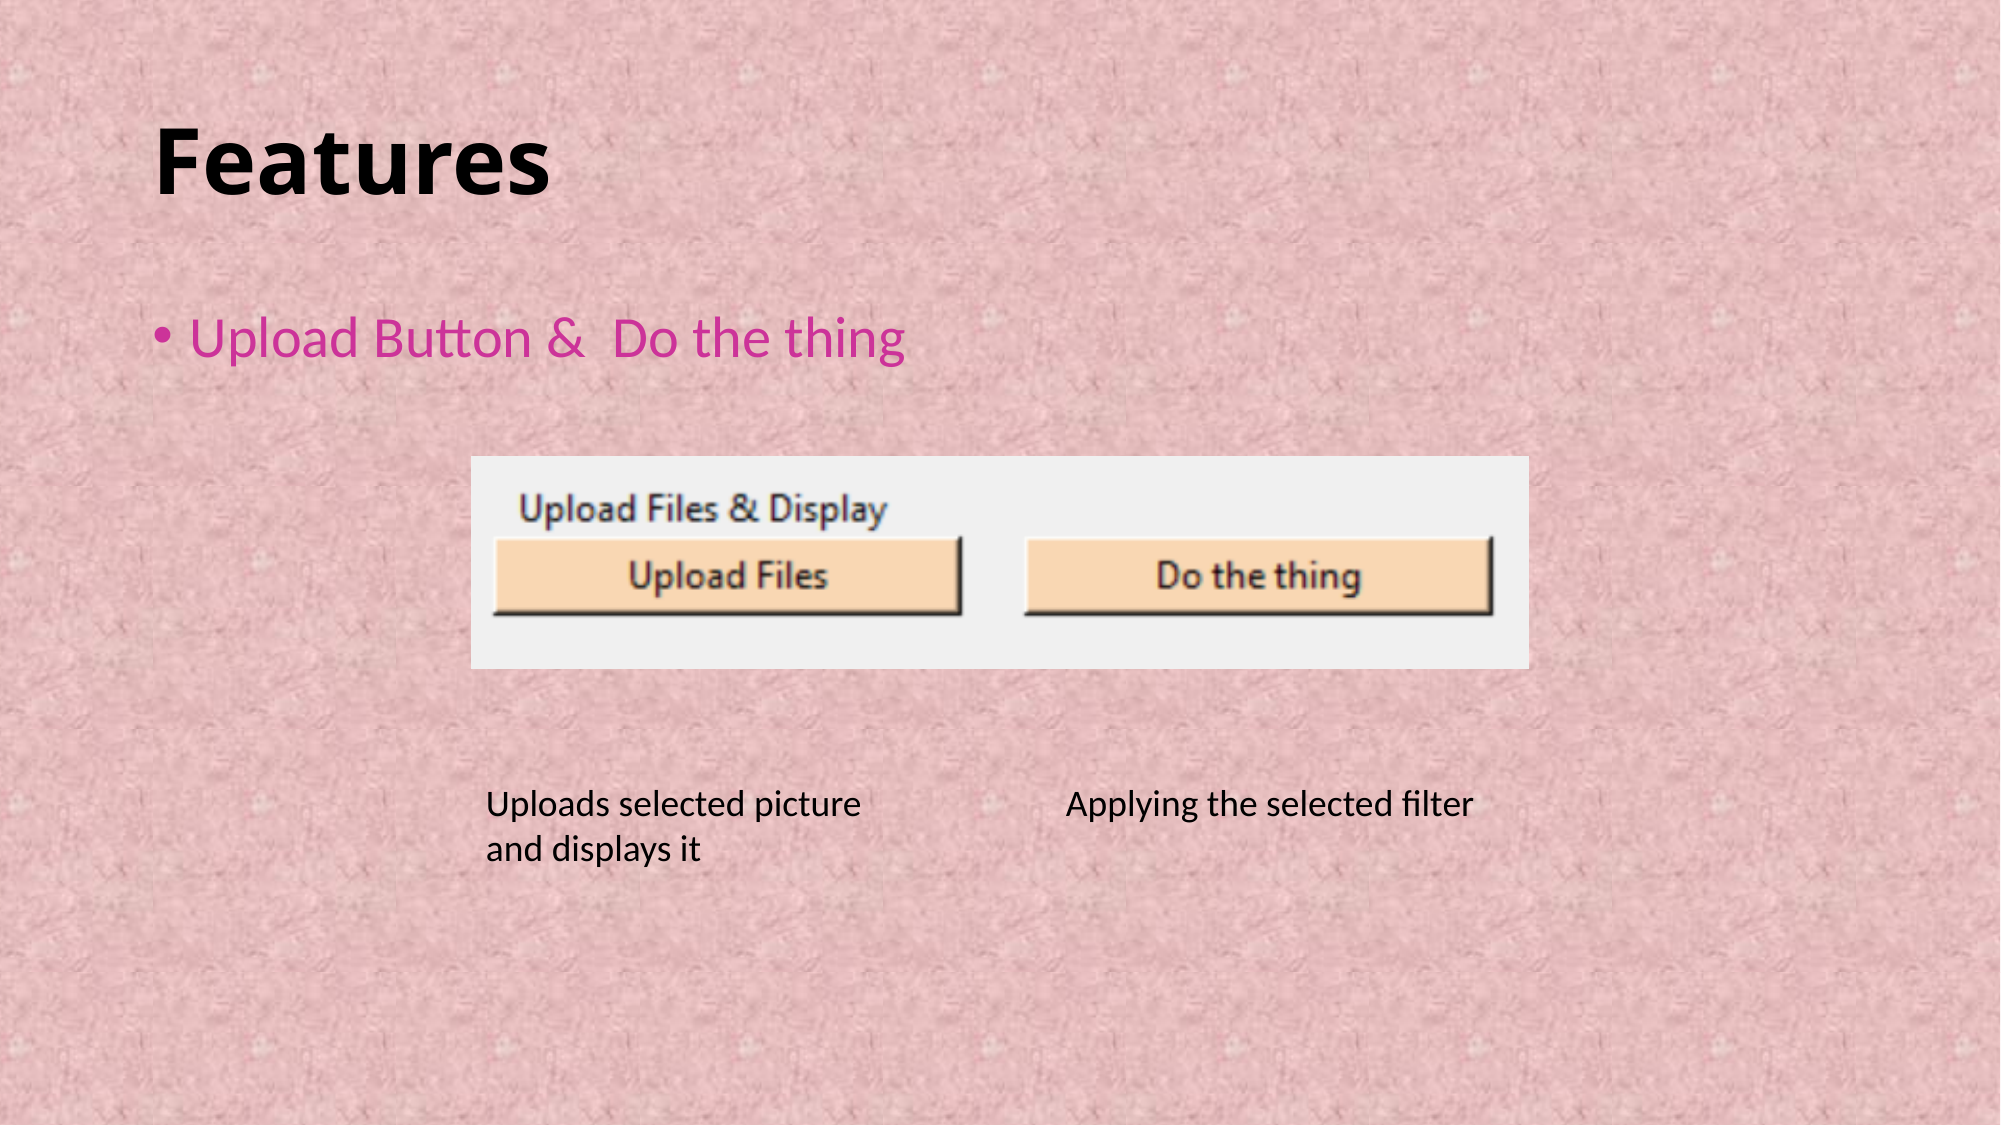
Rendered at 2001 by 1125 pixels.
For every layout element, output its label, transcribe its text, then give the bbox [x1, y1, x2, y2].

picture [0, 0, 2001, 1125]
text_box Uploads selected picture and displays it [471, 772, 927, 877]
title Features [137, 56, 1863, 274]
text_box Applying the selected filter [999, 772, 1529, 832]
list Upload Button & Do the thing [137, 299, 1863, 1014]
